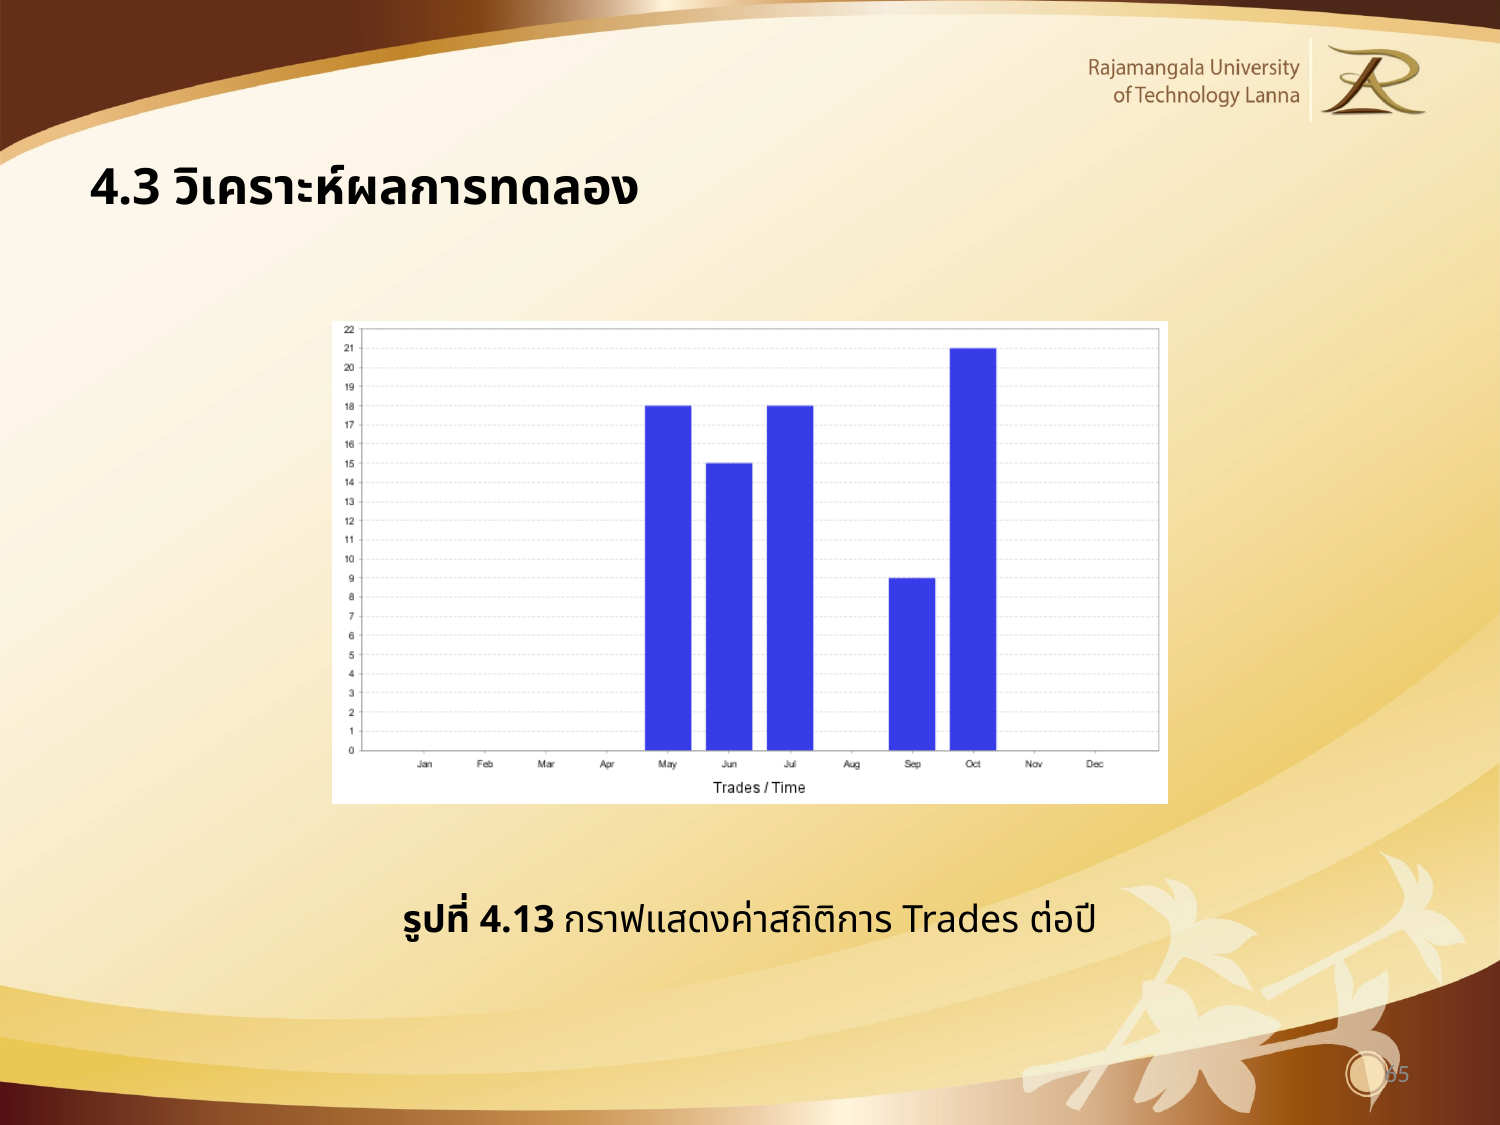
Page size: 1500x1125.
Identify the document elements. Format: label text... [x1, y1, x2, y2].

title 4.3 วิเคราะห์ผลการทดลอง [75, 90, 1425, 279]
text_box รูปที่ 4.13 กราฟแสดงค่าสถิติการ Trades ต่อปี [374, 884, 1125, 948]
slide_number 65 [1074, 1042, 1425, 1103]
picture [0, 0, 1500, 1125]
